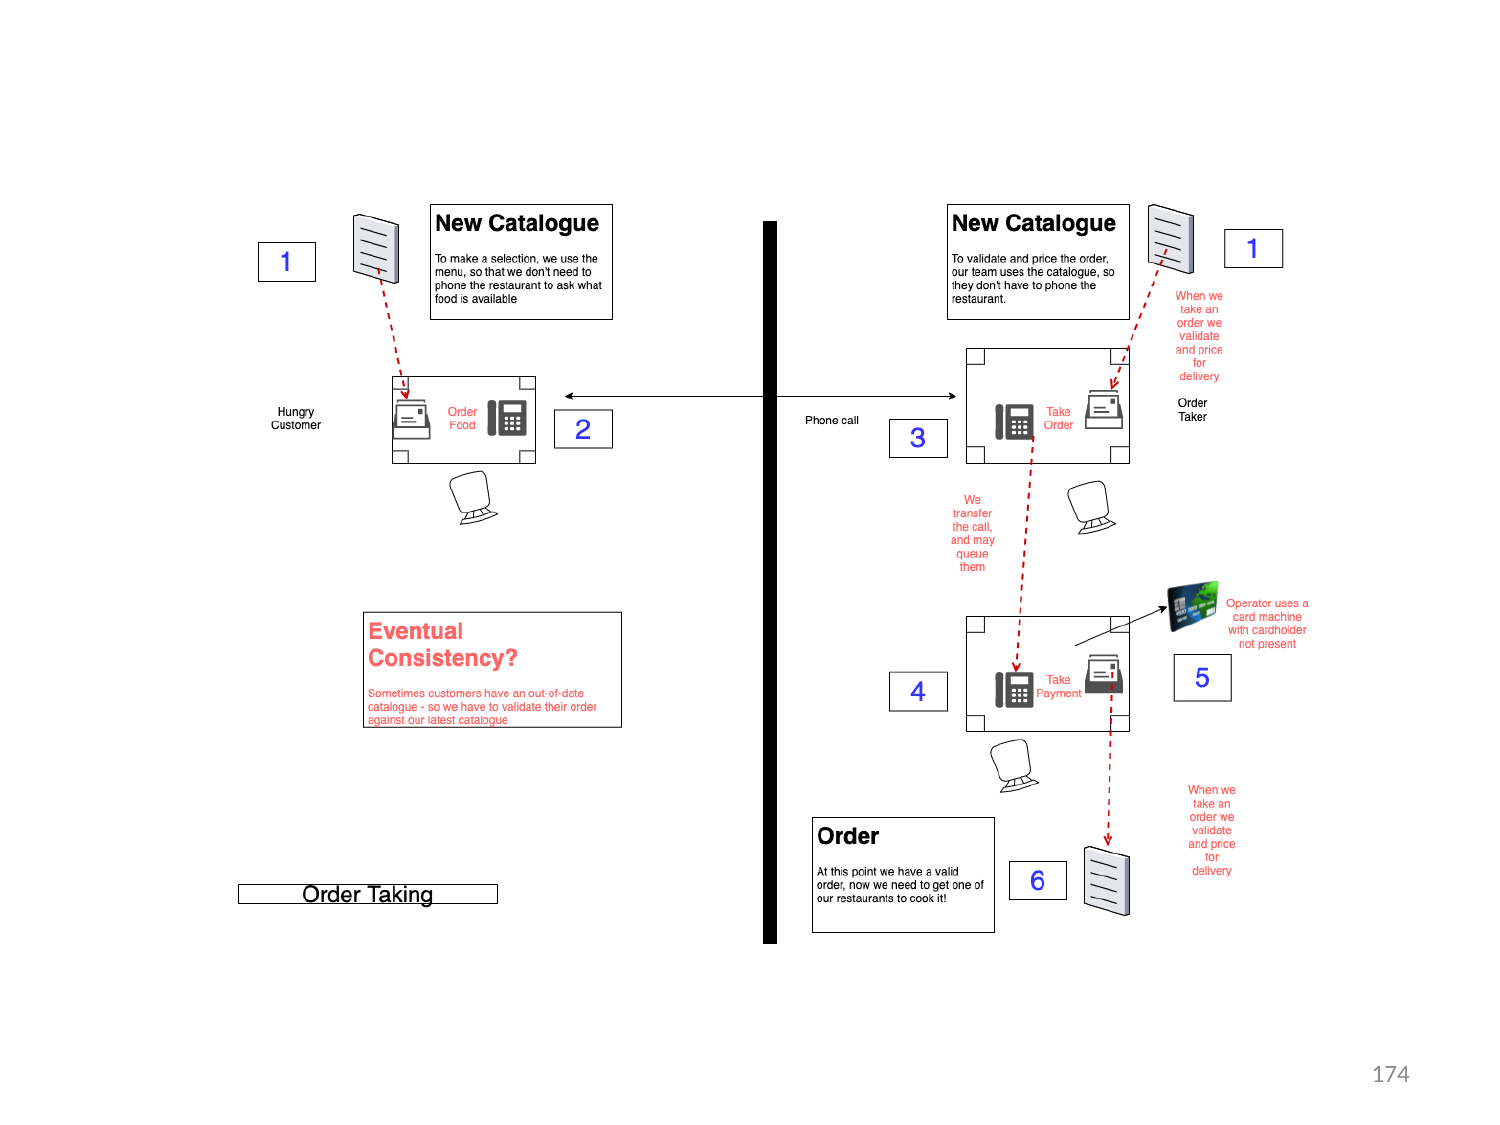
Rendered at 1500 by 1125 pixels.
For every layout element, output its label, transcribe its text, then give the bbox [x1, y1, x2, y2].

picture [238, 194, 1312, 944]
slide_number 174 [1074, 1042, 1425, 1103]
